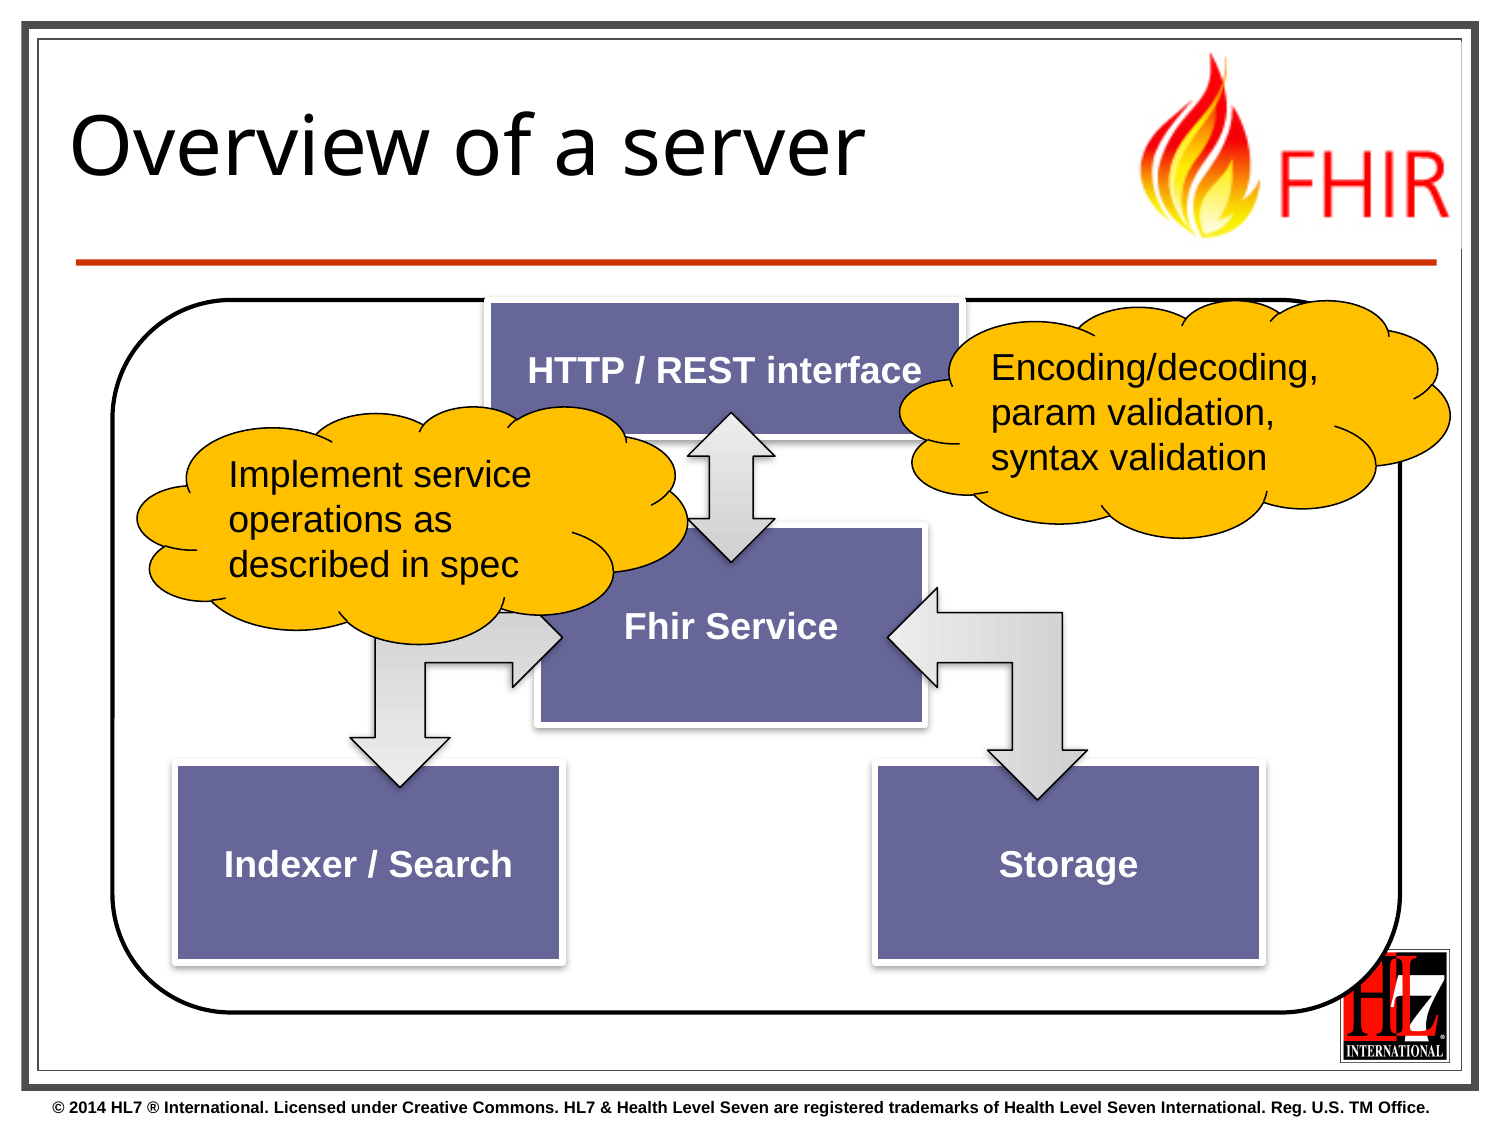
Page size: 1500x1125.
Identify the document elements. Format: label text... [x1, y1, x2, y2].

title Overview of a server [53, 54, 1128, 249]
text_box Indexer / Search [172, 759, 566, 966]
text_box Fhir Service [534, 522, 928, 728]
text_box Encoding/decoding, param validation, syntax validation [899, 300, 1451, 539]
text_box [686, 411, 776, 563]
text_box Implement service operations as described in spec [137, 406, 688, 645]
text_box [110, 297, 1403, 1015]
picture [1340, 949, 1450, 1063]
text_box [886, 586, 1089, 801]
text_box HTTP / REST interface [484, 297, 966, 440]
text_box [349, 611, 564, 789]
picture [1128, 42, 1462, 249]
text_box Storage [872, 759, 1266, 966]
